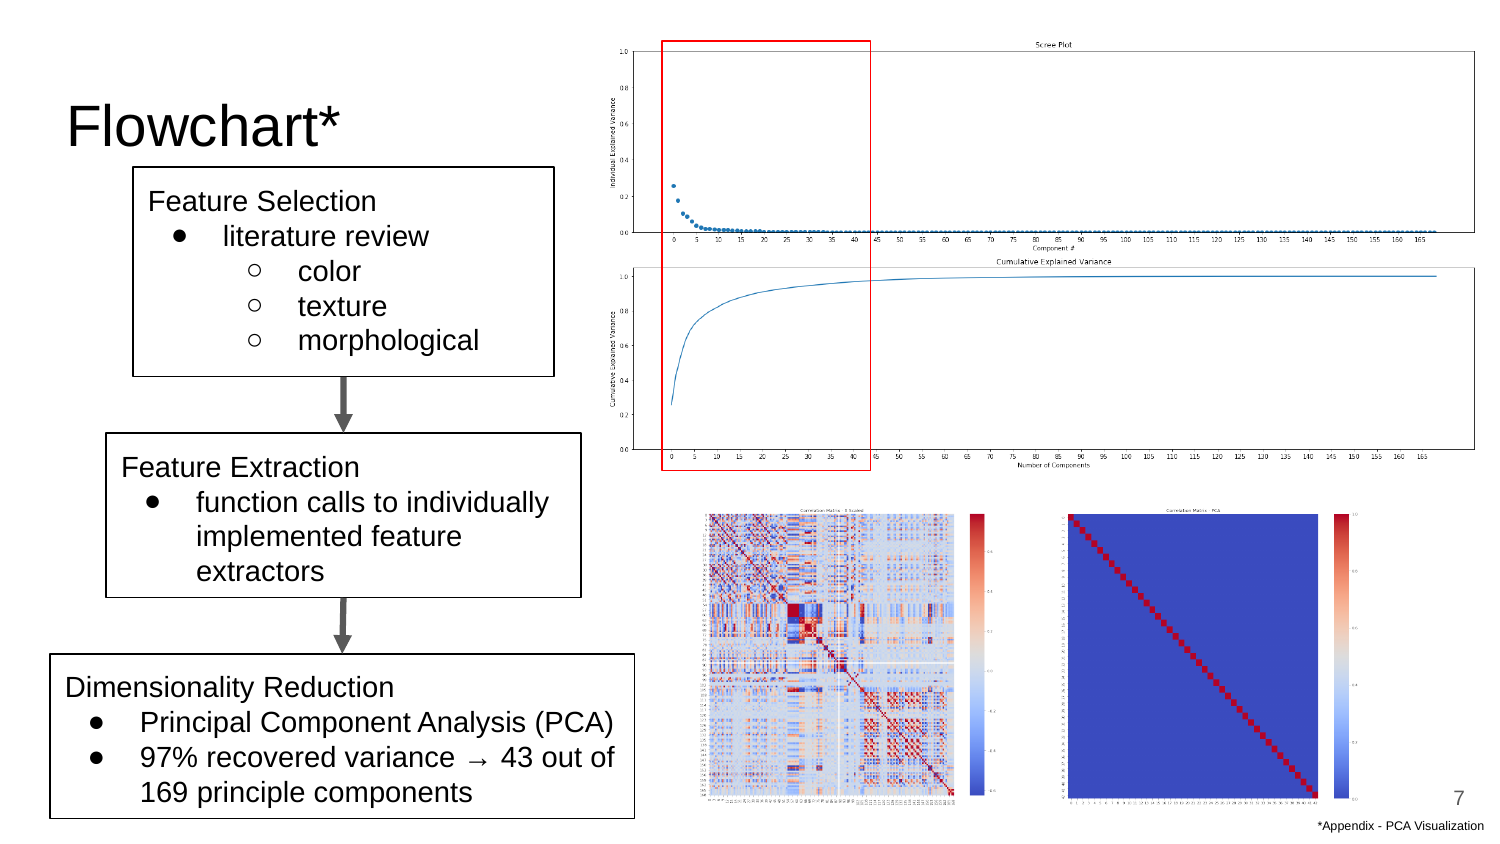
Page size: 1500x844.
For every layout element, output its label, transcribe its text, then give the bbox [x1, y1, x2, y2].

text_box Feature Extraction function calls to individually implemented feature extractors [105, 432, 581, 598]
title Flowchart* [51, 72, 601, 167]
picture [1059, 506, 1360, 807]
slide_number ‹#› [1389, 764, 1480, 806]
text_box *Appendix - PCA Visualization [1300, 806, 1500, 844]
text_box Feature Selection literature review color texture morphological [132, 166, 555, 377]
picture [606, 37, 1481, 472]
text_box Dimensionality Reduction Principal Component Analysis (PCA) 97% recovered variance → 43 out of 169 principle components [49, 653, 635, 819]
picture [696, 506, 998, 807]
